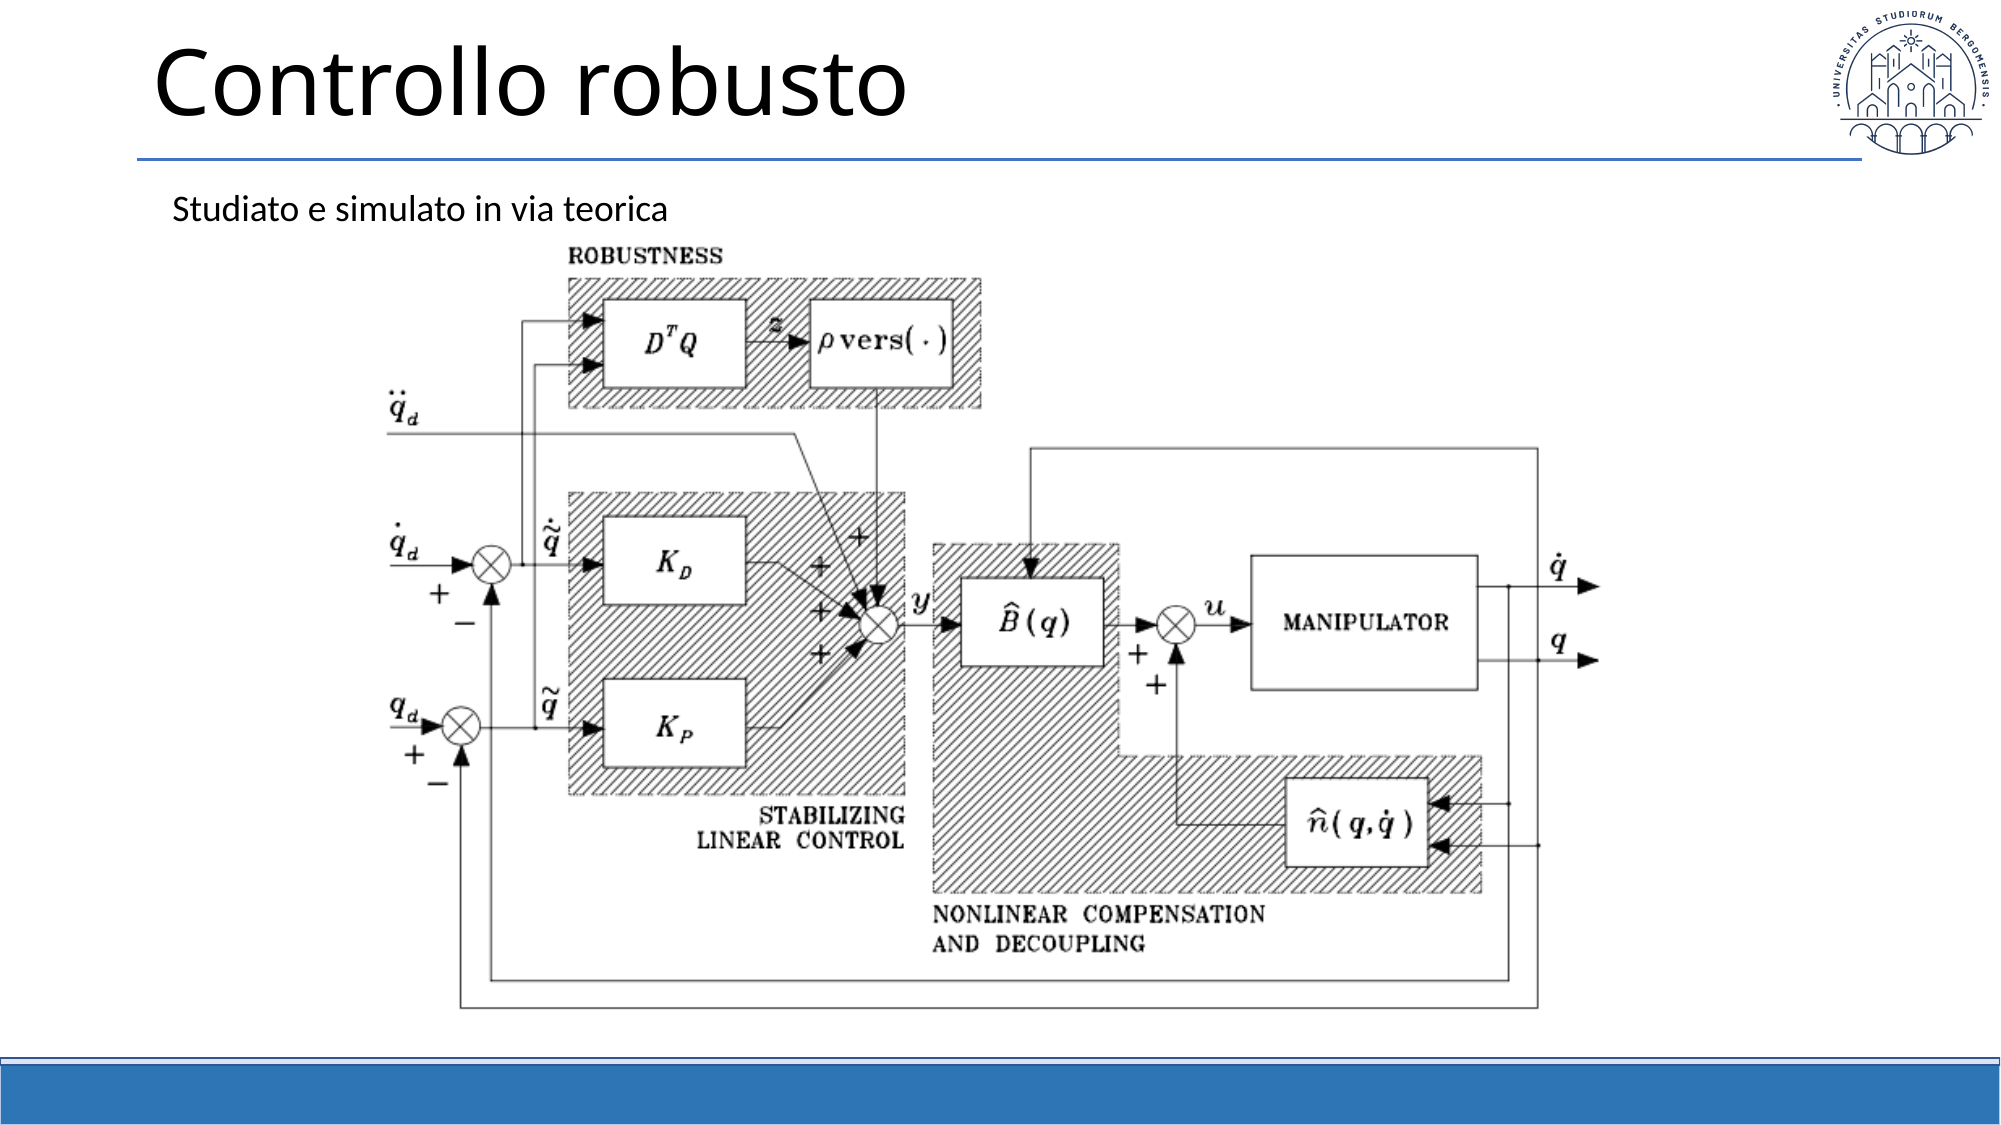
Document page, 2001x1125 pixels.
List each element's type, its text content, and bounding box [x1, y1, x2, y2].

picture [371, 236, 1629, 1040]
text_box Studiato e simulato in via teorica [157, 176, 1159, 236]
picture [1833, 11, 1989, 155]
slide_number 35 [1538, 1065, 1989, 1125]
title Controllo robusto [137, 22, 1863, 149]
